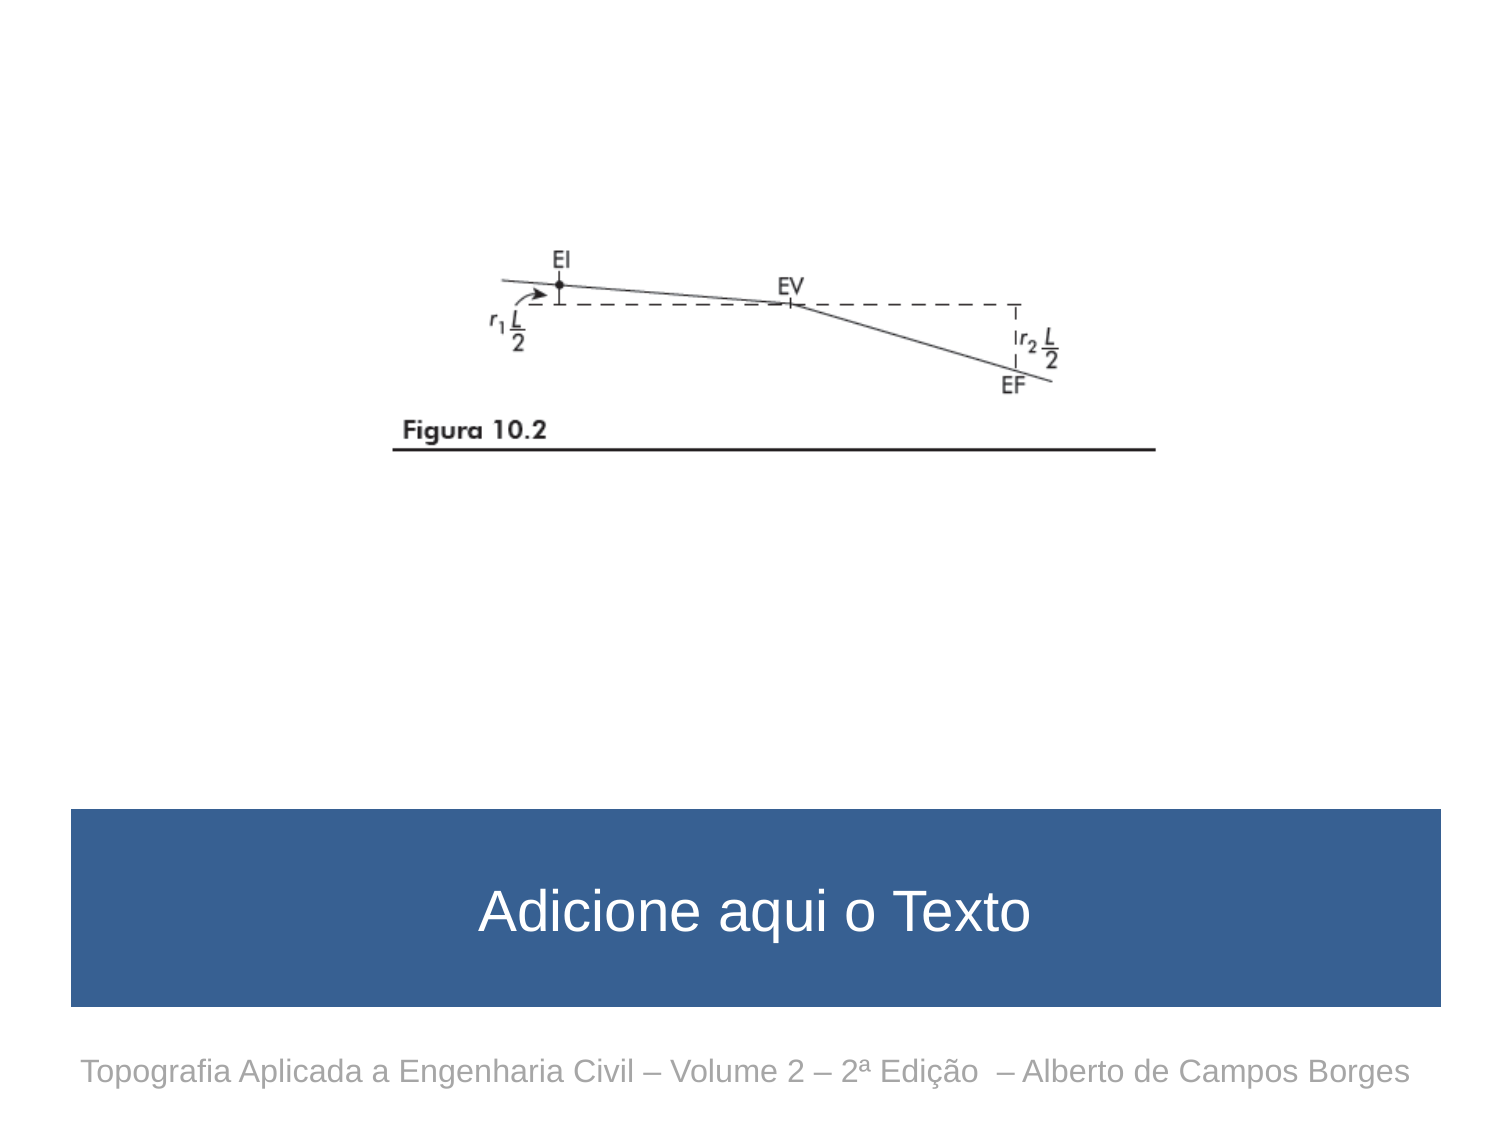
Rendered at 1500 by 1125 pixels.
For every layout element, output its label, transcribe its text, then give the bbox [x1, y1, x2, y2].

text_box Adicione aqui o Texto [70, 808, 1442, 1008]
footer Topografia Aplicada a Engenharia Civil – Volume 2 – 2ª Edição – Alberto de Campos Borges [0, 1042, 1500, 1103]
picture [359, 243, 1192, 472]
